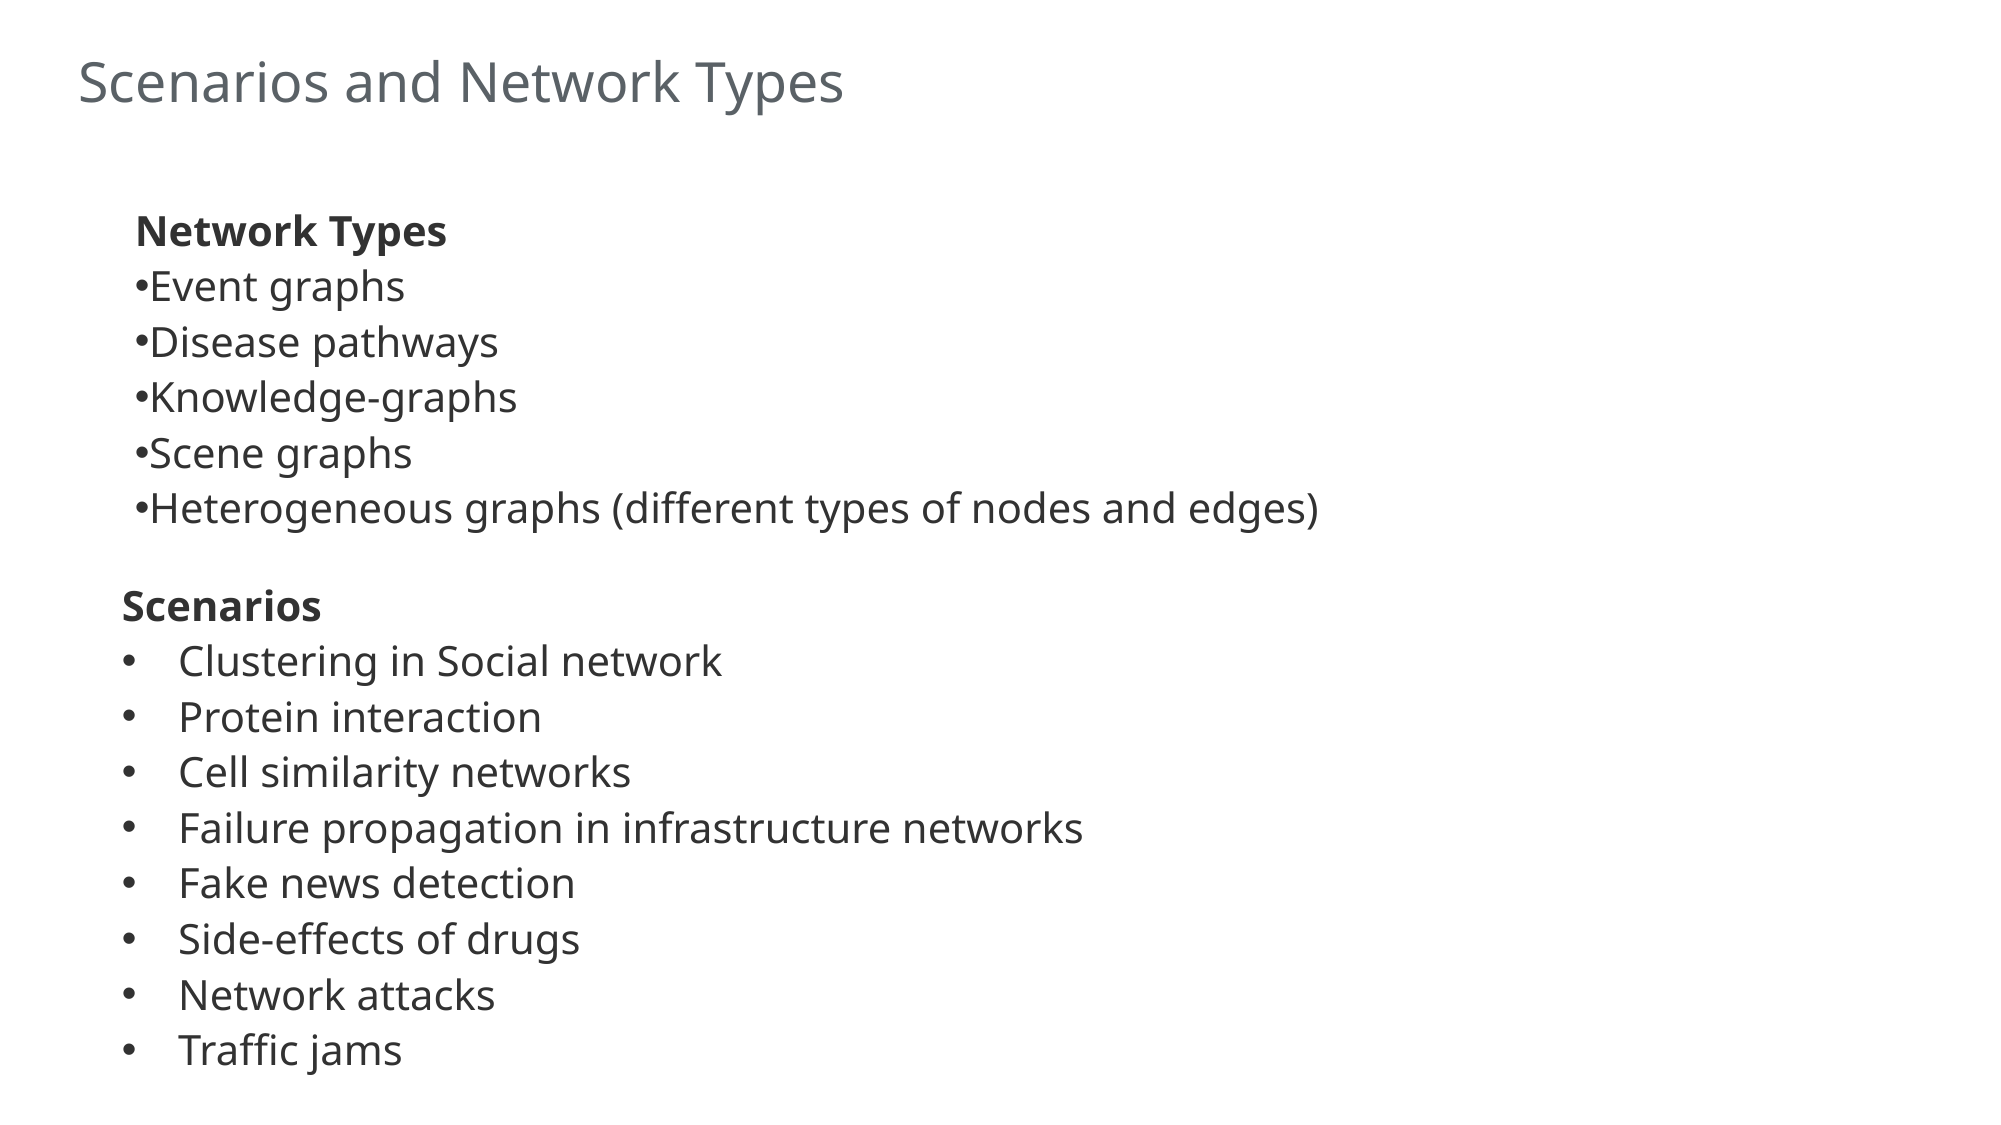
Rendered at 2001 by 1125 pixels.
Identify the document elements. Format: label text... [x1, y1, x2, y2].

text_box Network Types Event graphs Disease pathways Knowledge-graphs Scene graphs Heterogeneous graphs (different types of nodes and edges) [78, 198, 1961, 533]
title Scenarios and Network Types [78, 23, 1583, 115]
list Scenarios Clustering in Social network Protein interaction Cell similarity networks Failure propagation in infrastructure networks Fake news detection Side-effects of drugs Network attacks Traffic jams [121, 573, 1961, 1080]
